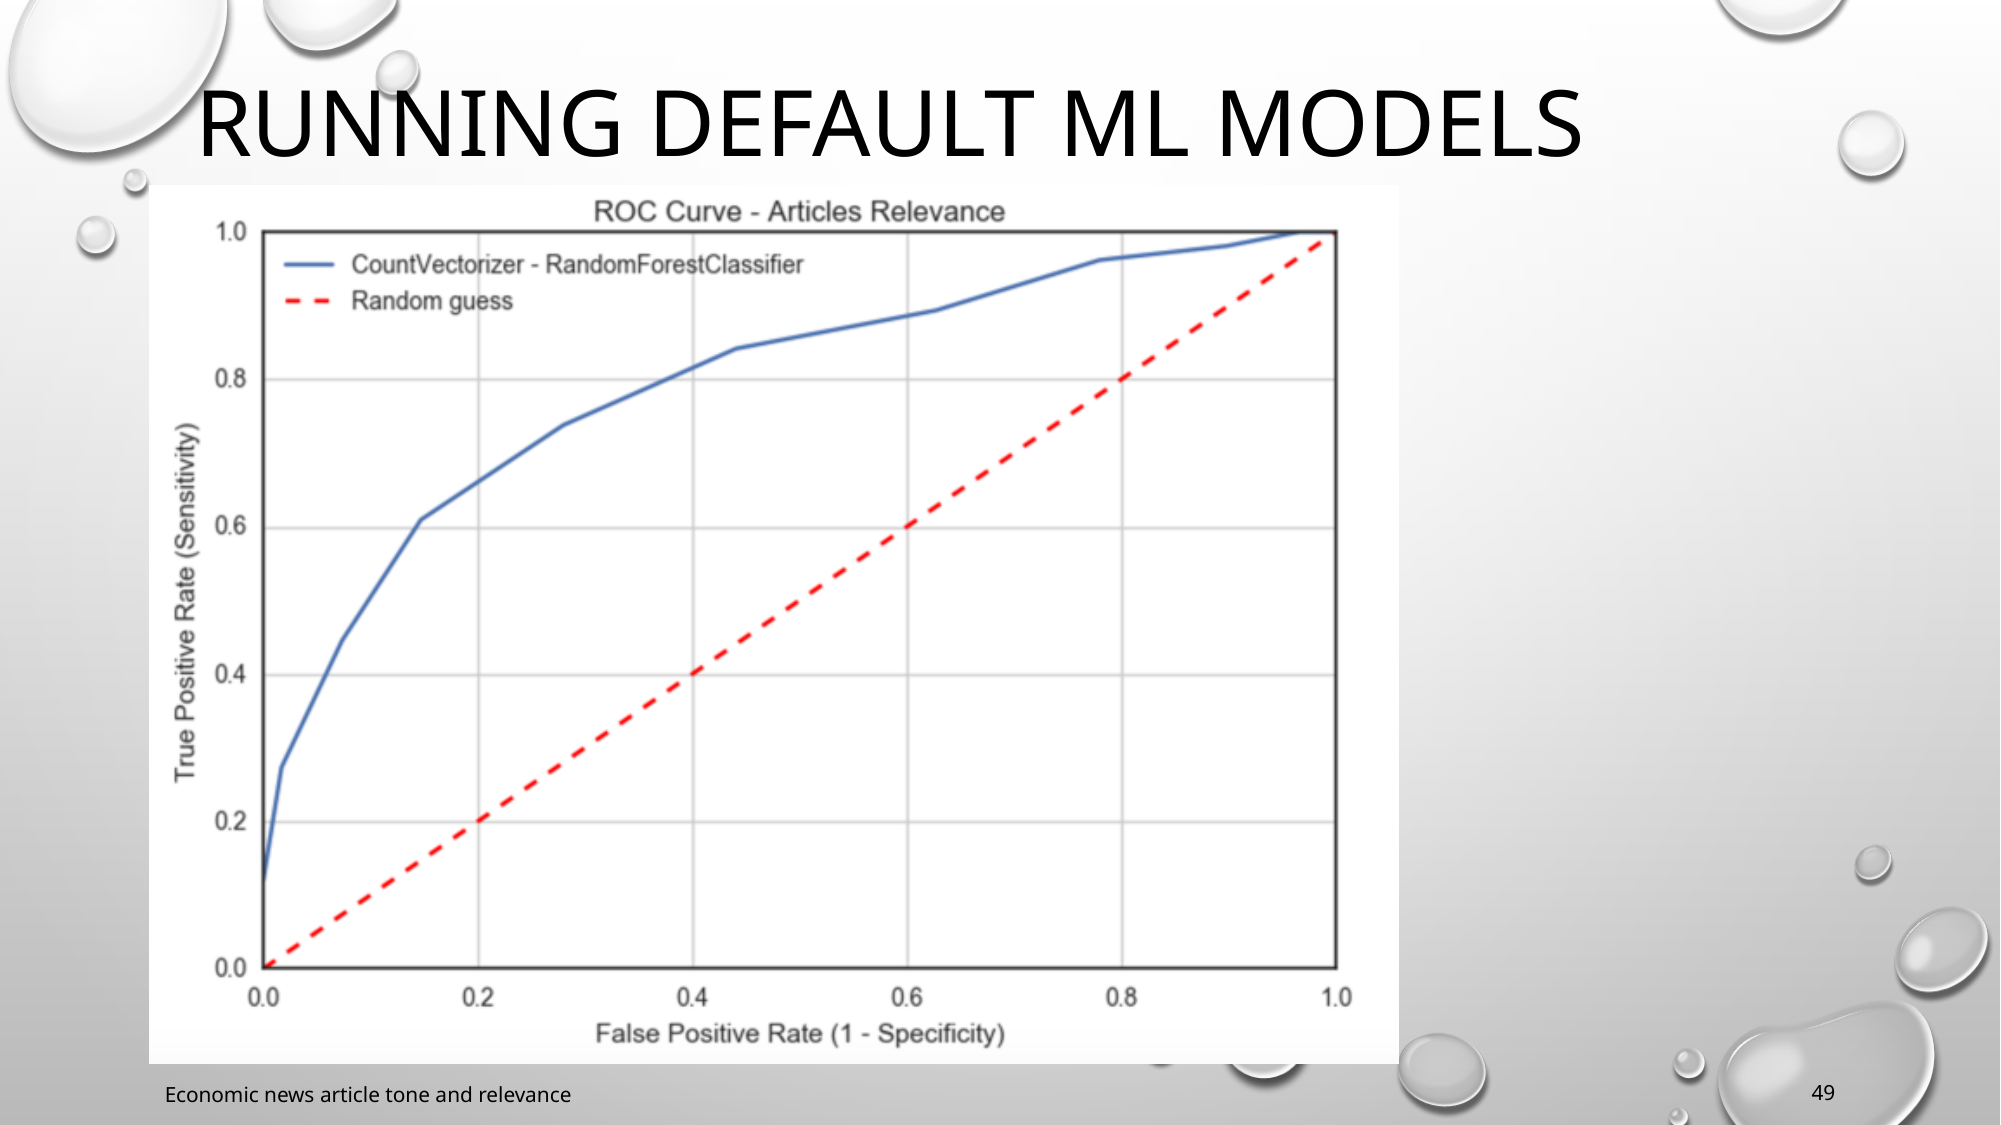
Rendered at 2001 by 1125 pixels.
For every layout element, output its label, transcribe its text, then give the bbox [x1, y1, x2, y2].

title Running default ml models [180, 47, 1830, 206]
footer Economic news article tone and relevance [149, 1073, 1245, 1124]
slide_number 49 [1724, 1063, 1851, 1124]
picture [0, 0, 2000, 1125]
